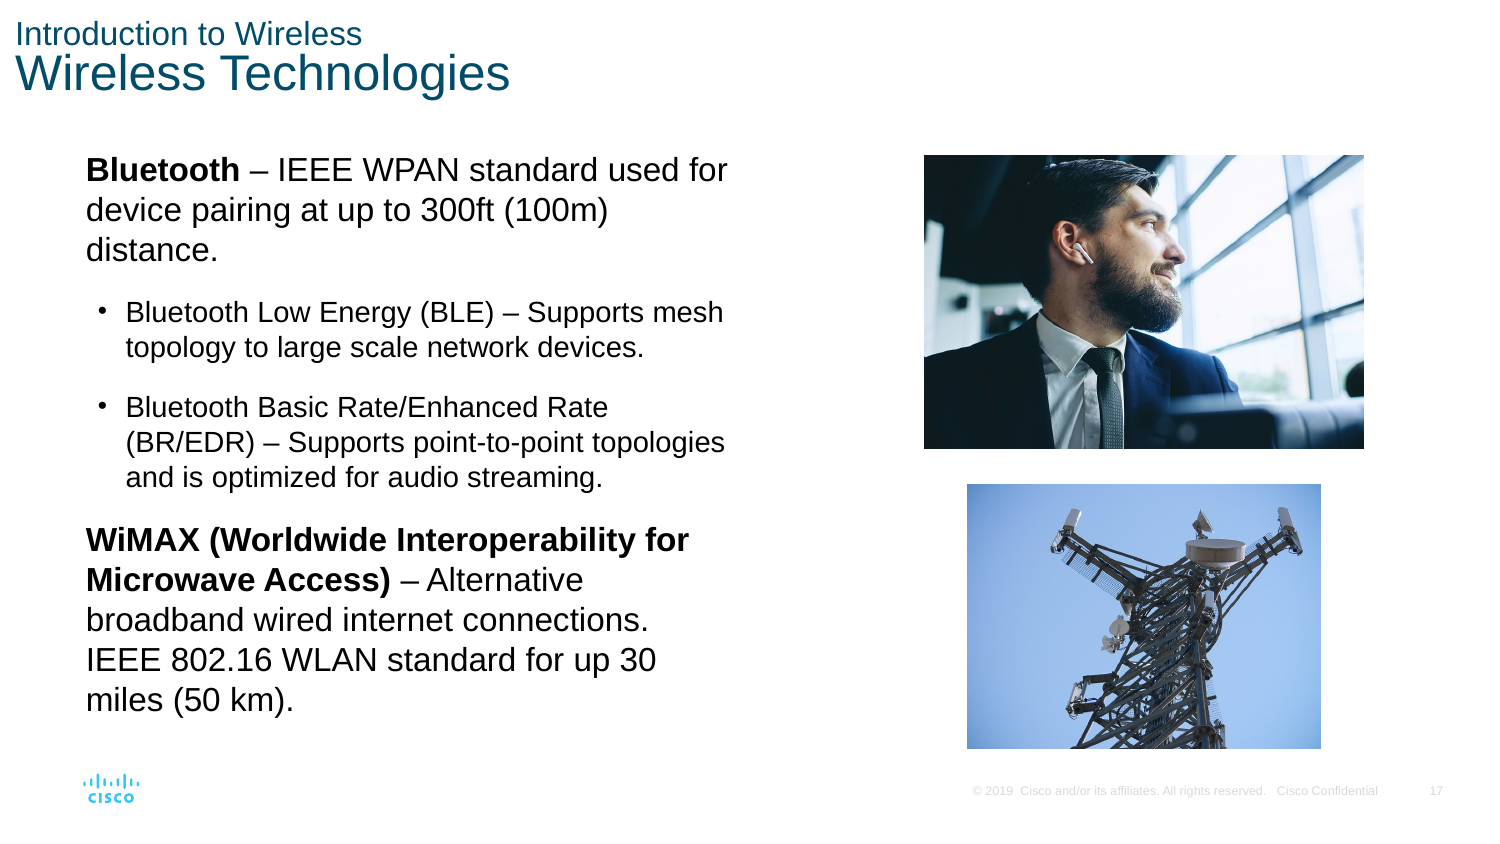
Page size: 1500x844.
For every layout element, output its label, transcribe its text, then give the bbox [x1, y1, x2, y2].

picture [924, 155, 1365, 449]
list Bluetooth – IEEE WPAN standard used for device pairing at up to 300ft (100m) distance. Bluetooth Low Energy (BLE) – Supports mesh topology to large scale network devices. Bluetooth Basic Rate/Enhanced Rate (BR/EDR) – Supports point-to-point topologies and is optimized for audio streaming. WiMAX (Worldwide Interoperability for Microwave Access) – Alternative broadband wired internet connections. IEEE 802.16 WLAN standard for up 30 miles (50 km). [70, 140, 750, 645]
title Introduction to Wireless Wireless Technologies [0, 0, 1369, 121]
picture [967, 483, 1321, 749]
